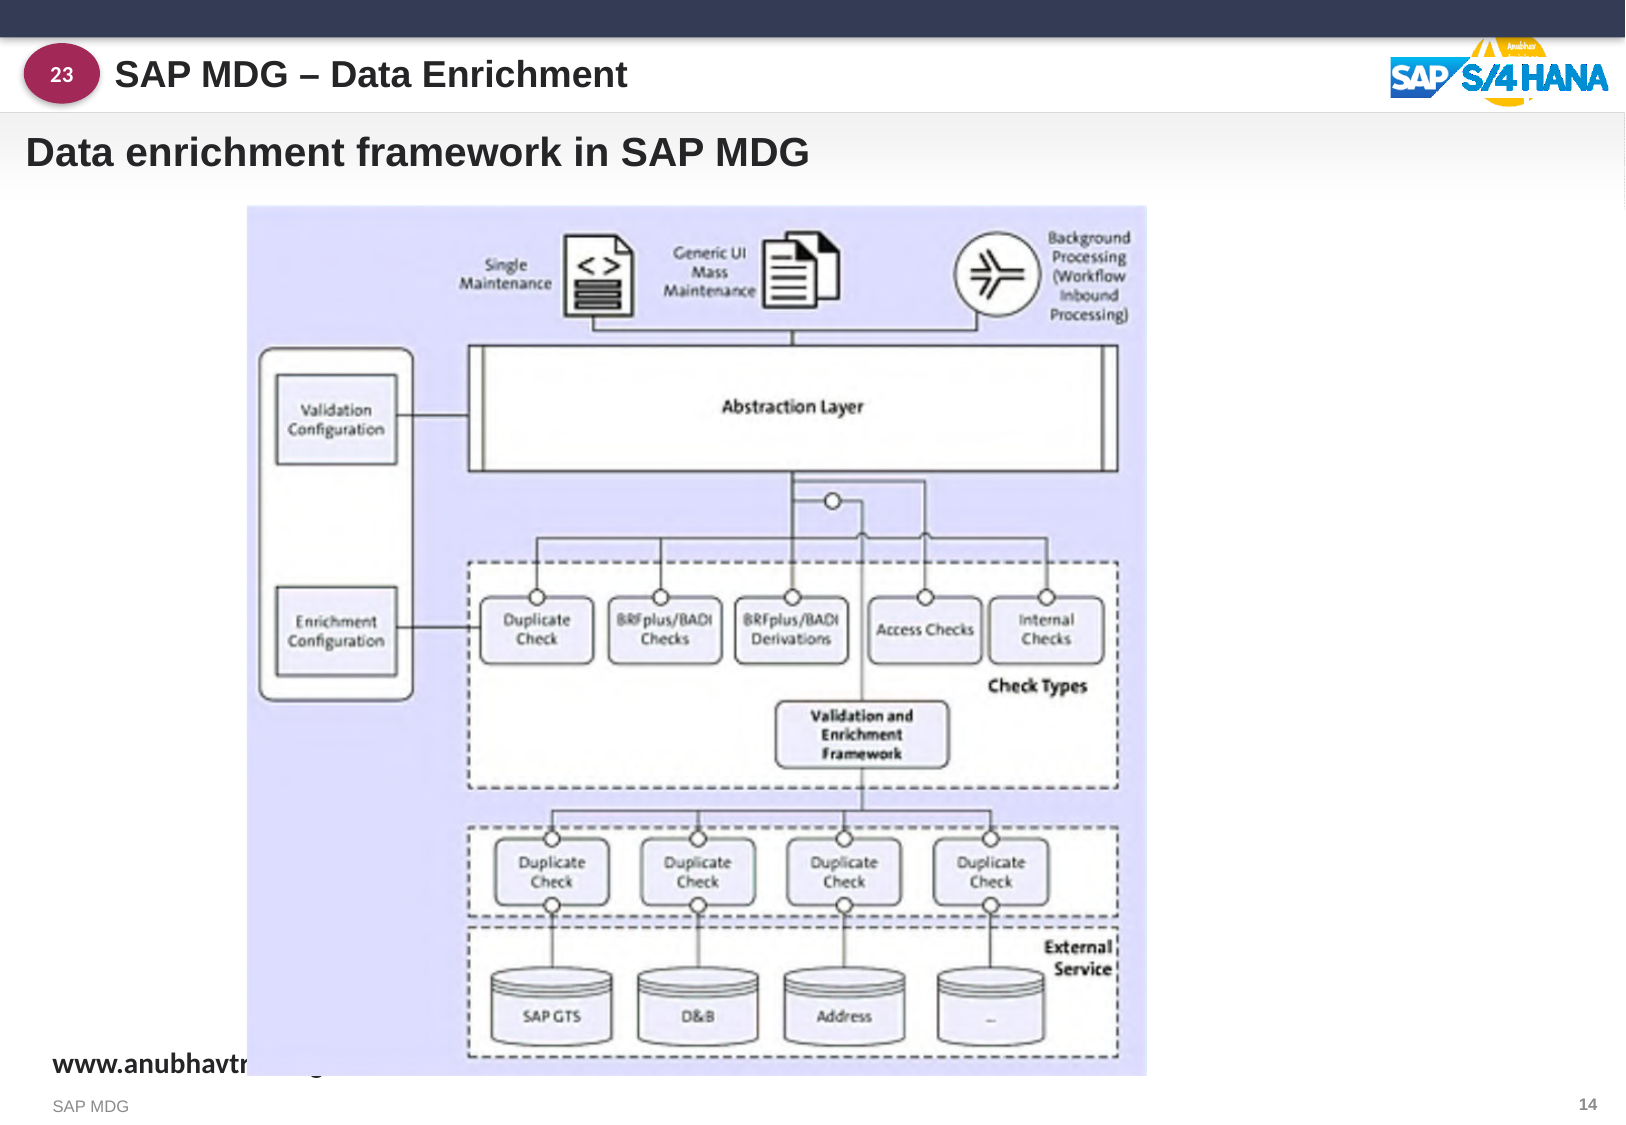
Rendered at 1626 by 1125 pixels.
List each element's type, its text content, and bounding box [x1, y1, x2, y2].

title Data enrichment framework in SAP MDG [23, 124, 1588, 314]
picture [246, 205, 1147, 1077]
text_box 23 [23, 42, 101, 105]
picture [0, 113, 1625, 210]
text_box SAP MDG – Data Enrichment [99, 42, 1438, 103]
text_box [0, 0, 1625, 38]
picture [1438, 38, 1609, 112]
